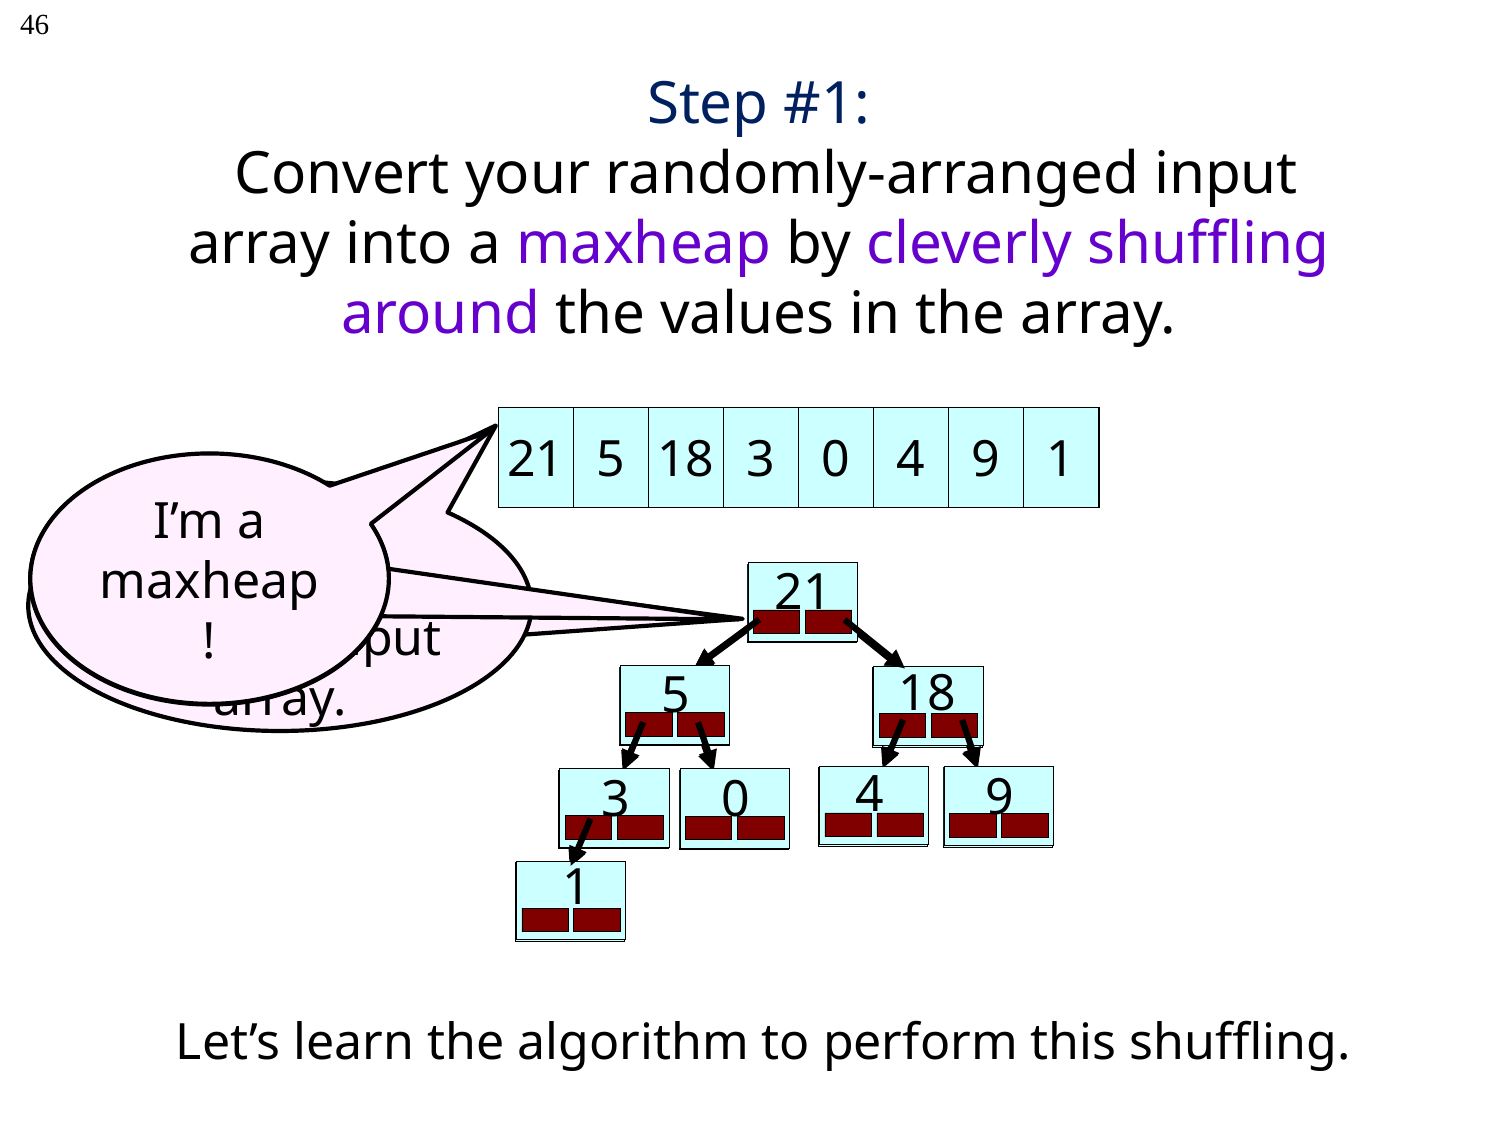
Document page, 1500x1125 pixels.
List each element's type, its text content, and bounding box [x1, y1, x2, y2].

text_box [515, 551, 1054, 966]
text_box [27, 480, 532, 732]
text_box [30, 453, 390, 705]
slide_number 46 [0, 0, 65, 73]
text_box Step #1: Convert your randomly-arranged input array into a maxheap by cleverly shuffling around the values in the array. [154, 57, 1363, 353]
text_box Let’s learn the algorithm to perform this shuffling. [28, 1001, 1500, 1077]
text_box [498, 406, 1099, 508]
